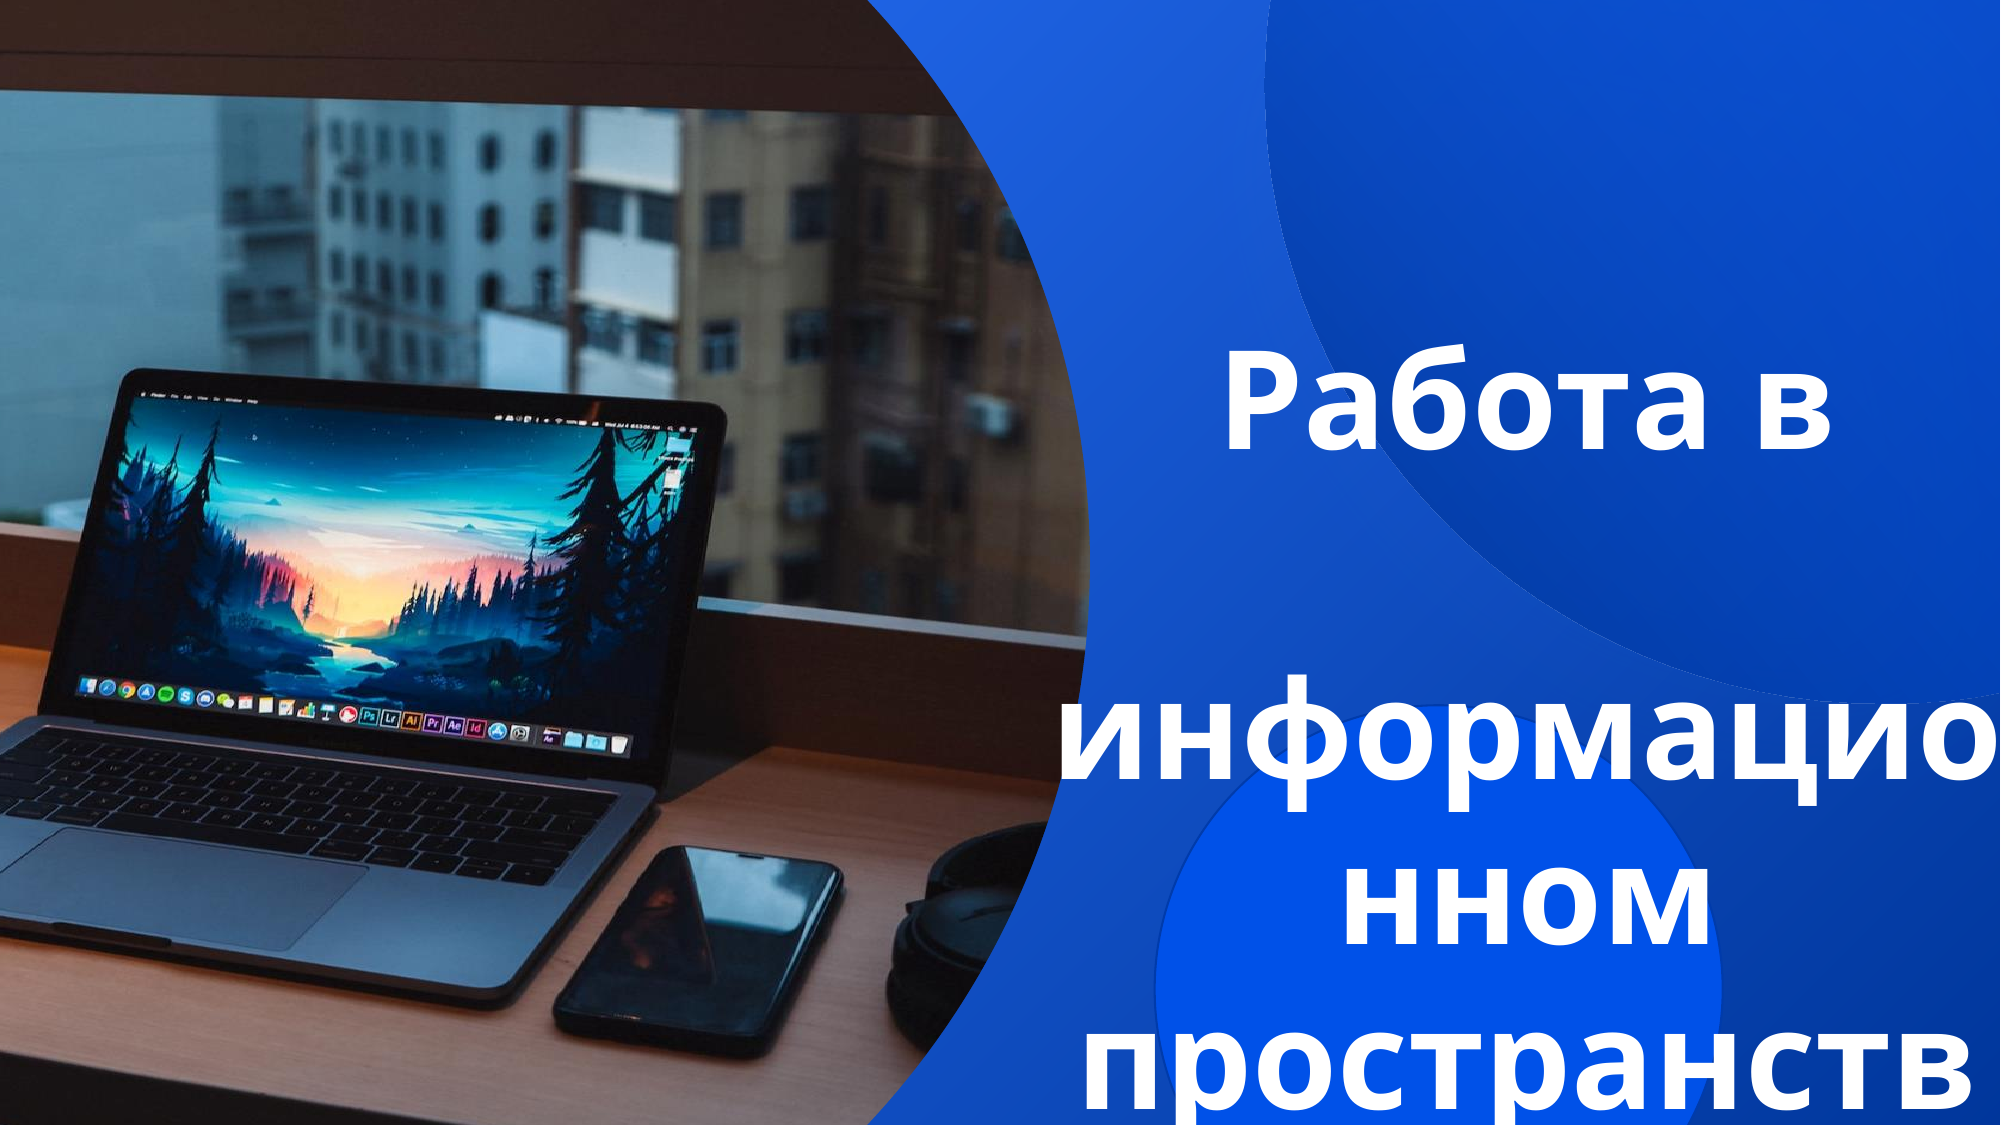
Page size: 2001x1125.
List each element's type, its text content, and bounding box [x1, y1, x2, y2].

text_box Работа в информационном пространстве [1090, 304, 2000, 1125]
picture [0, 0, 1090, 1125]
